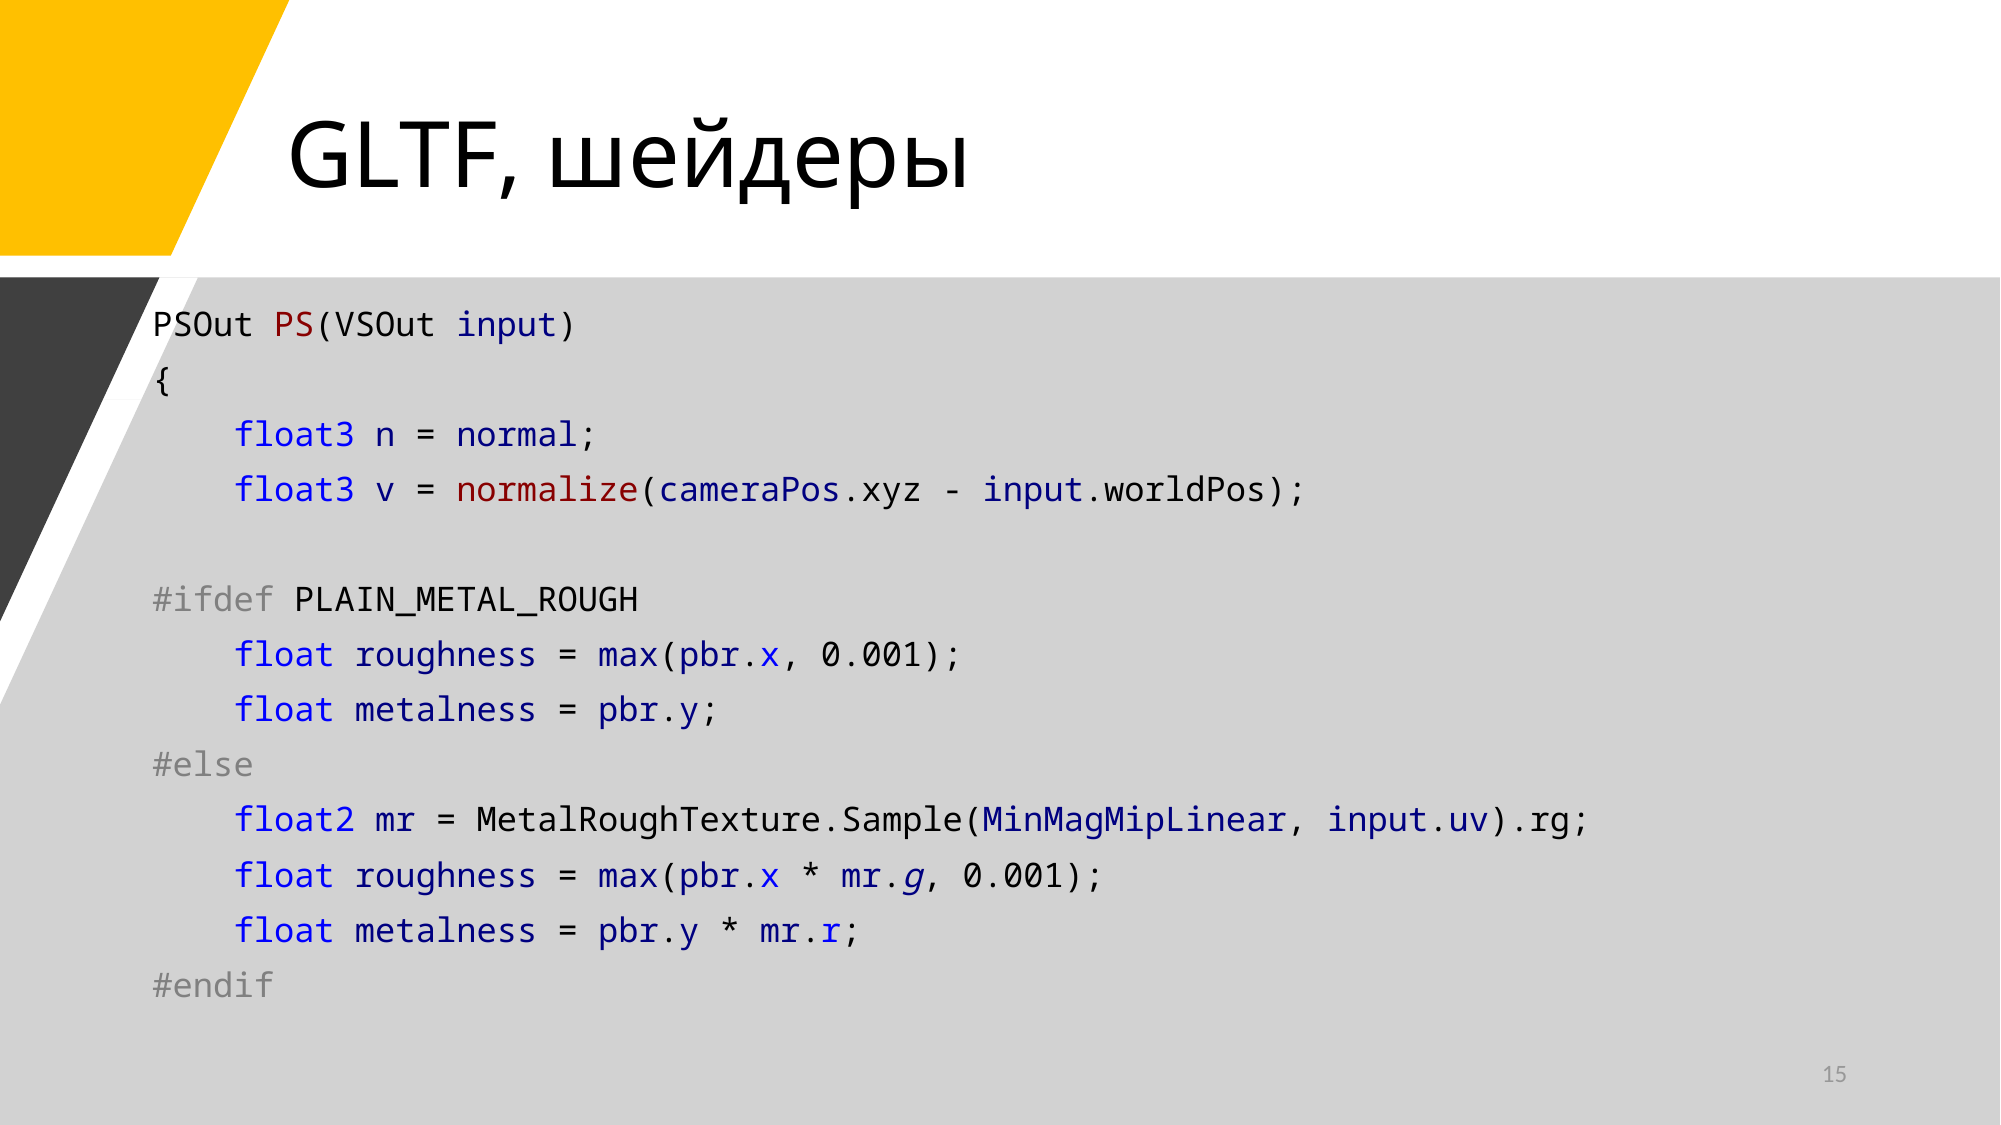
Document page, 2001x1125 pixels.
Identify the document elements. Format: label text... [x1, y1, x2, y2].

slide_number 15 [1412, 1042, 1863, 1103]
text_box [0, 276, 162, 622]
text_box [0, 276, 2000, 1125]
text_box [0, 0, 291, 257]
list PSOut PS(VSOut input) { float3 n = normal; float3 v = normalize(cameraPos.xyz - input.worldPos); #ifdef PLAIN_METAL_ROUGH float roughness = max(pbr.x, 0.001); float metalness = pbr.y; #else float2 mr = MetalRoughTexture.Sample(MinMagMipLinear, input.uv).rg; float roughness = max(pbr.x * mr.g, 0.001); float metalness = pbr.y * mr.r; #endif [137, 299, 1863, 1014]
title GLTF, шейдеры [271, 60, 1808, 255]
